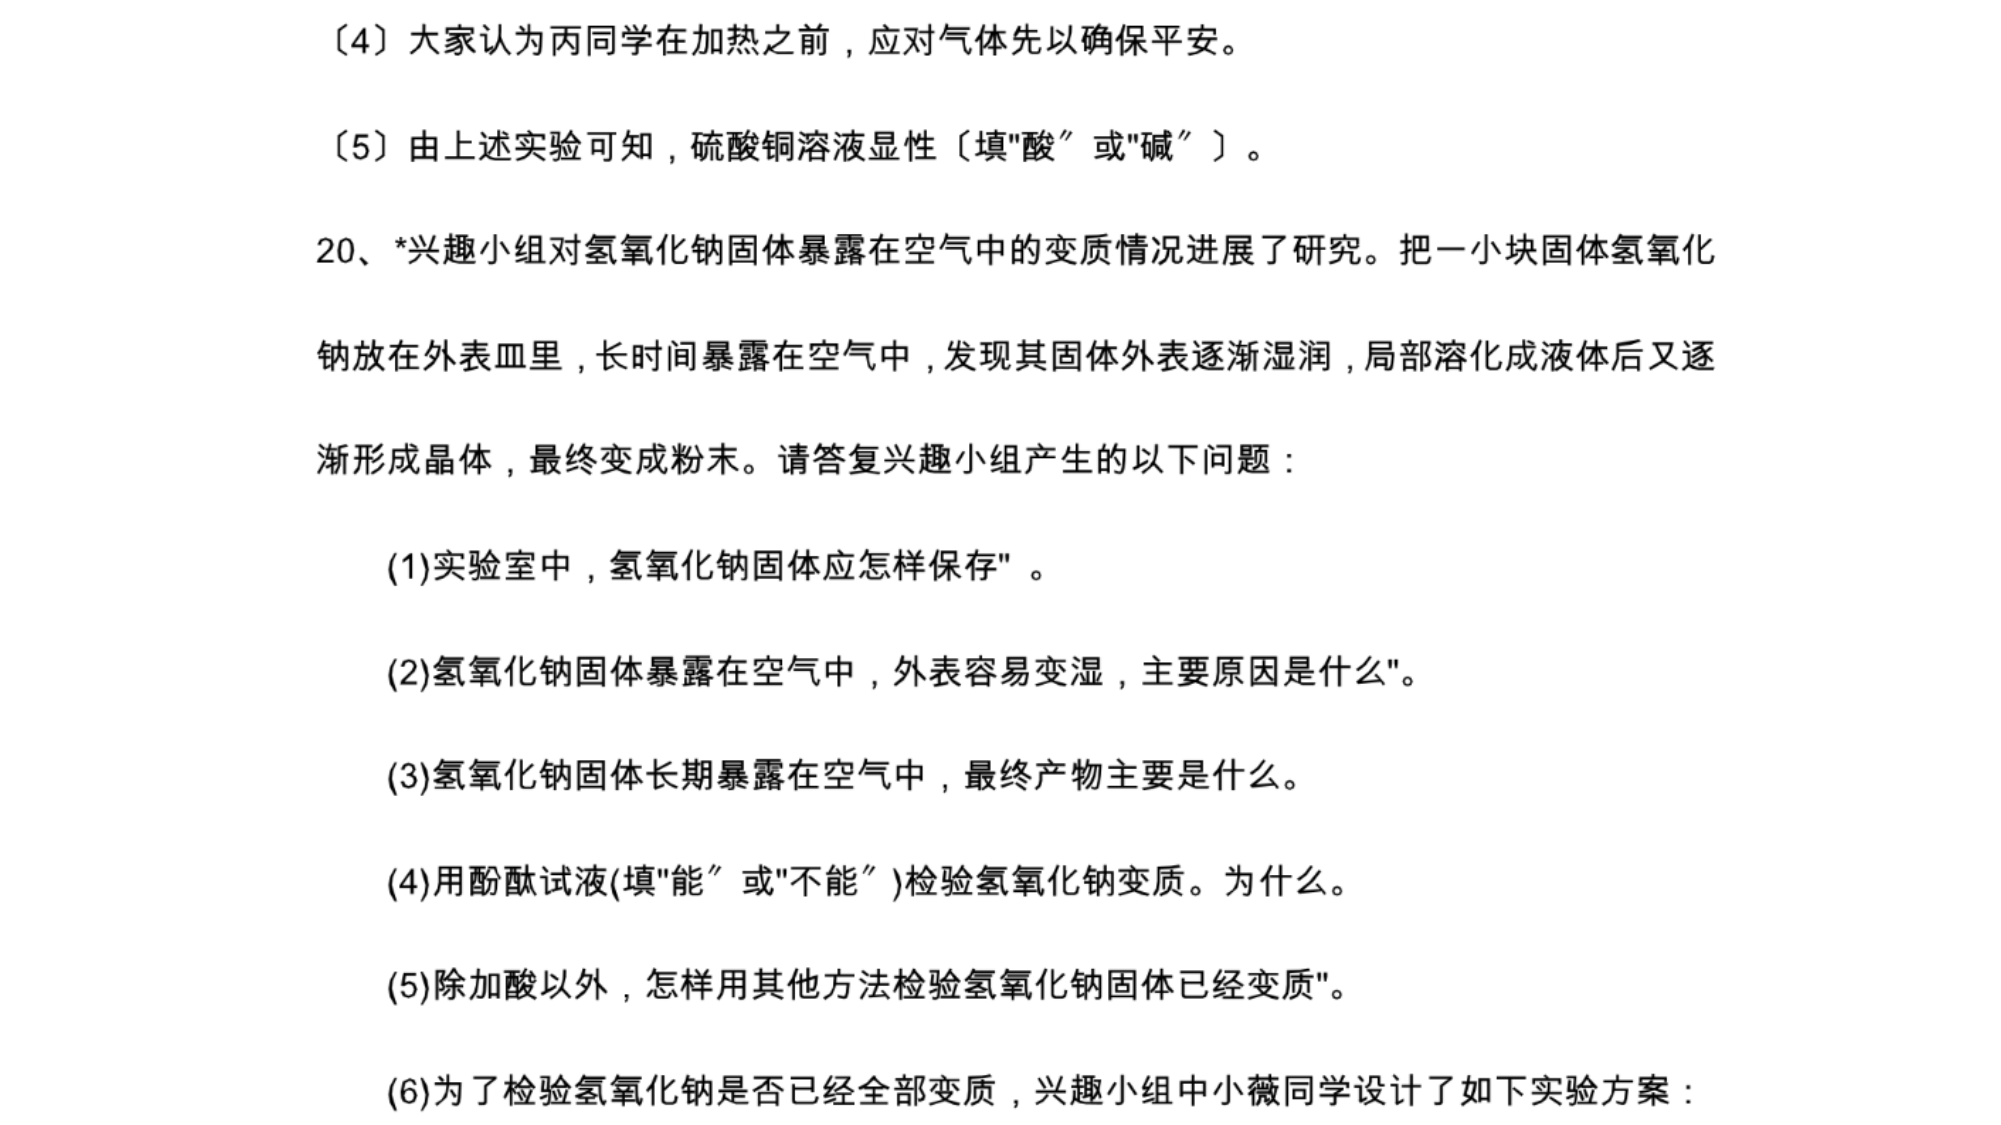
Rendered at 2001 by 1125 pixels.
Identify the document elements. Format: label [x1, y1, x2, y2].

picture [272, 0, 1728, 1125]
